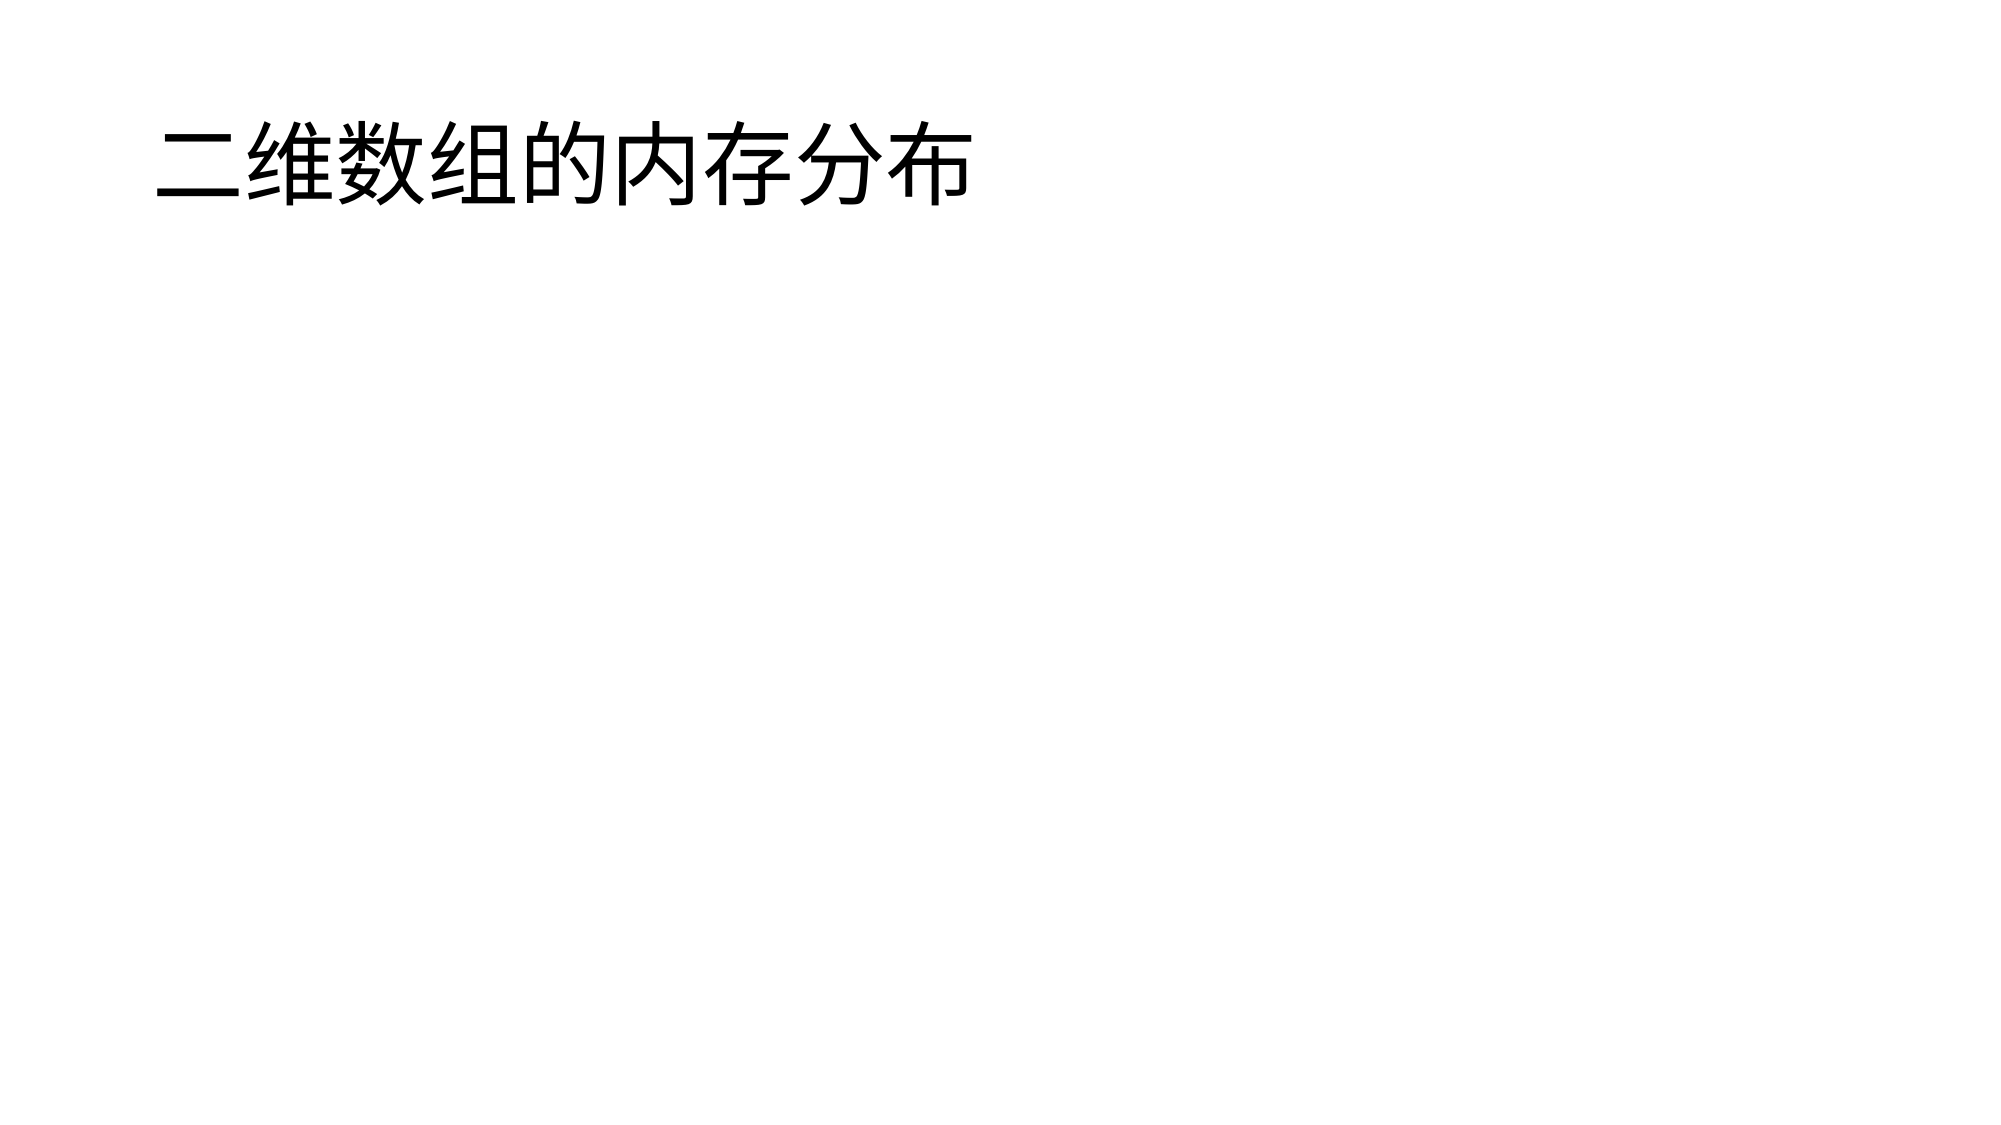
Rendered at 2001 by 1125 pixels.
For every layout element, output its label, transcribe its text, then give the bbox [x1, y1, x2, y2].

title 二维数组的内存分布 [137, 59, 1863, 278]
